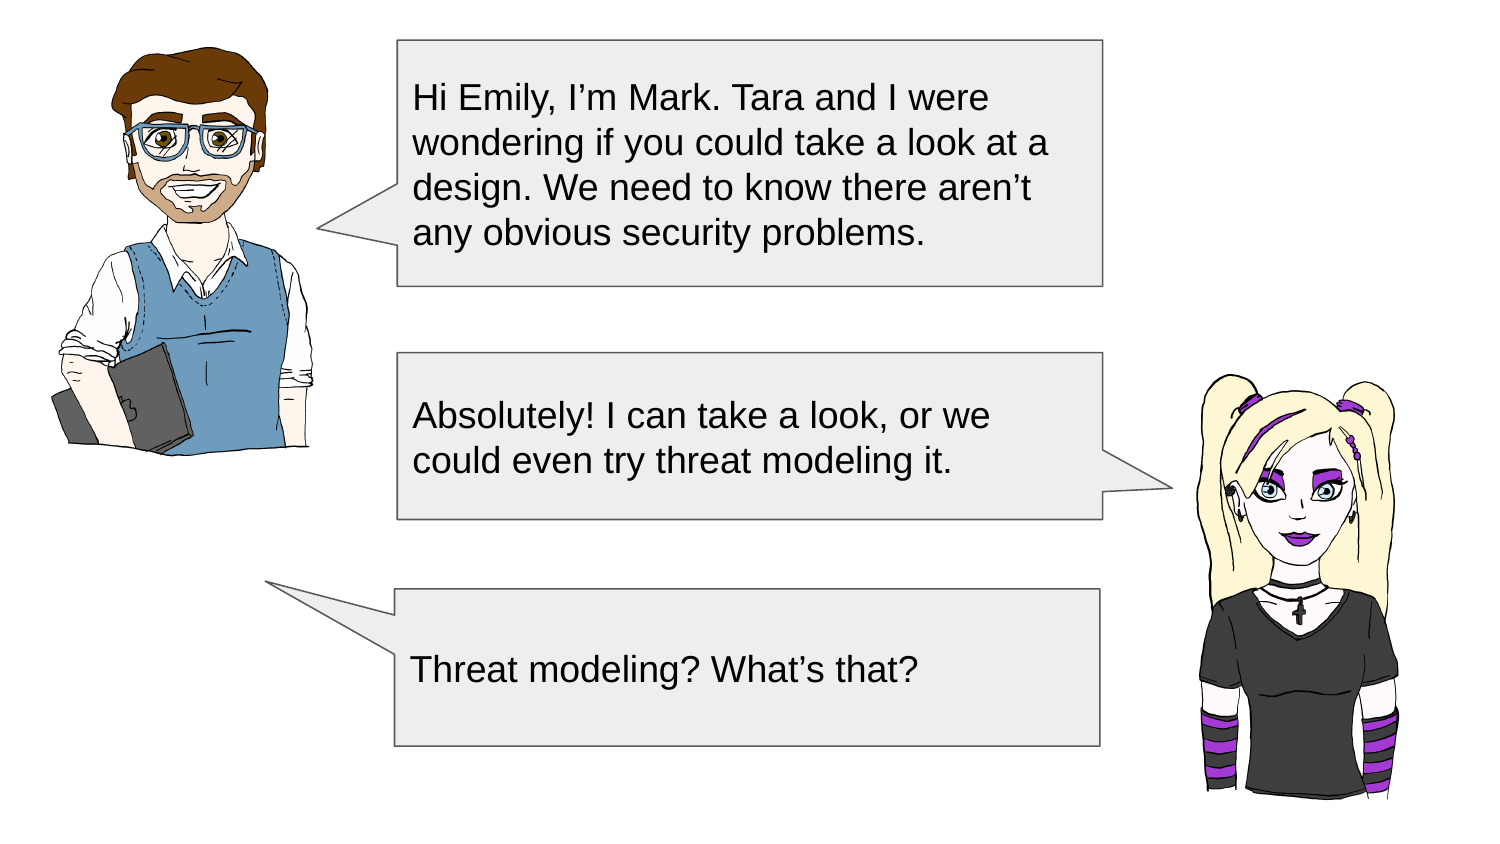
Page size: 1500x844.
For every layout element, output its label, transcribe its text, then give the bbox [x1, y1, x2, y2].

text_box Threat modeling? What’s that? [265, 581, 1100, 747]
picture [1119, 356, 1469, 823]
picture [27, 27, 352, 461]
text_box Absolutely! I can take a look, or we could even try threat modeling it. [397, 352, 1114, 520]
text_box Hi Emily, I’m Mark. Tara and I were wondering if you could take a look at a design. We need to know there aren’t any obvious security problems. [356, 40, 1103, 287]
